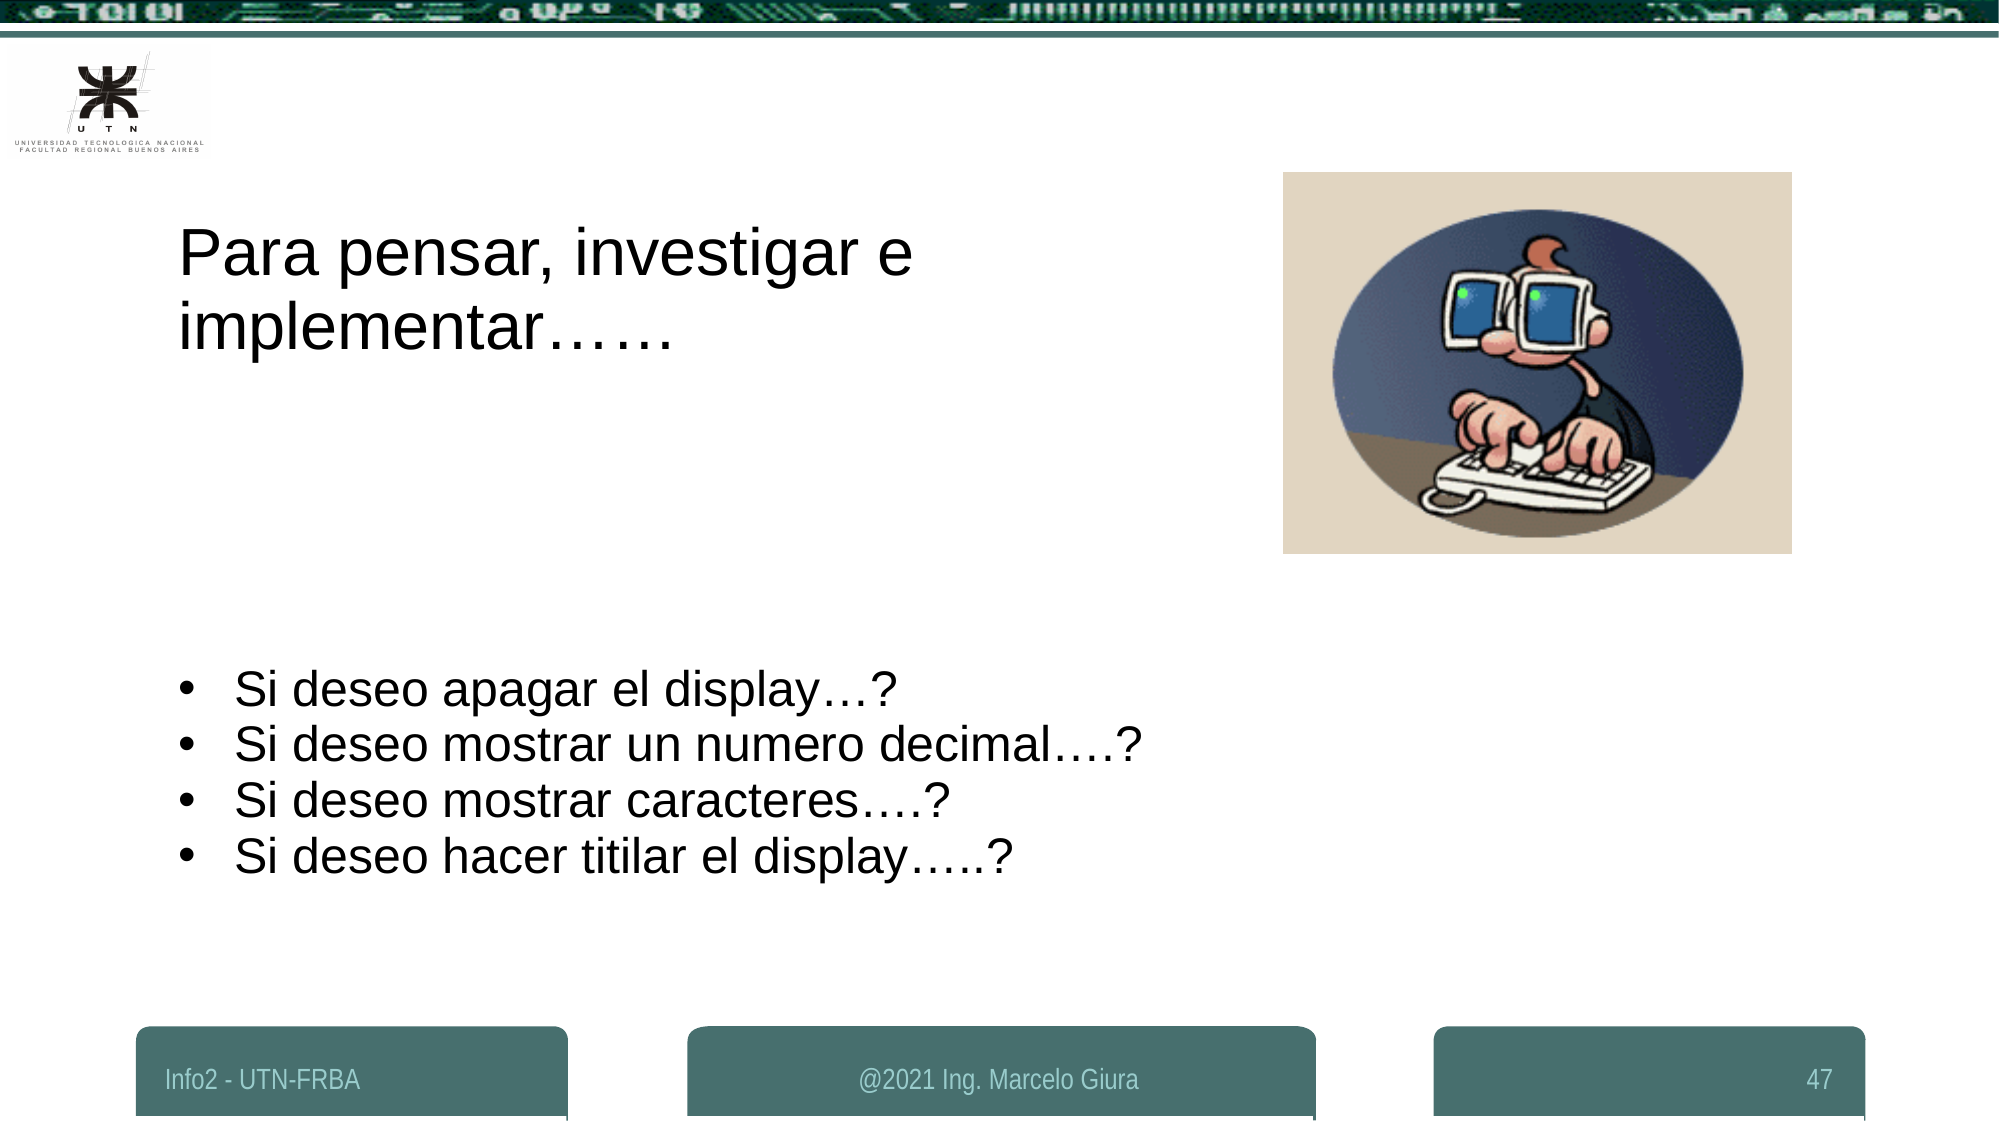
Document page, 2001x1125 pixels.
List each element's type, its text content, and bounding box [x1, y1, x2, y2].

picture [7, 44, 211, 159]
picture [134, 1116, 567, 1124]
slide_number Info2 - UTN-FRBA [150, 1030, 565, 1105]
picture [684, 1116, 1313, 1124]
text_box Para pensar, investigar e implementar…… Si deseo apagar el display…? Si deseo mostrar un numero decimal….? Si deseo mostrar caracteres….? Si deseo hacer titilar el display…..? [163, 208, 1437, 948]
picture [1283, 172, 1792, 555]
picture [0, 0, 1999, 31]
footer @2021 Ing. Marcelo Giura [683, 1030, 1315, 1105]
slide_number 47 [1433, 1030, 1848, 1105]
picture [1432, 1116, 1864, 1124]
